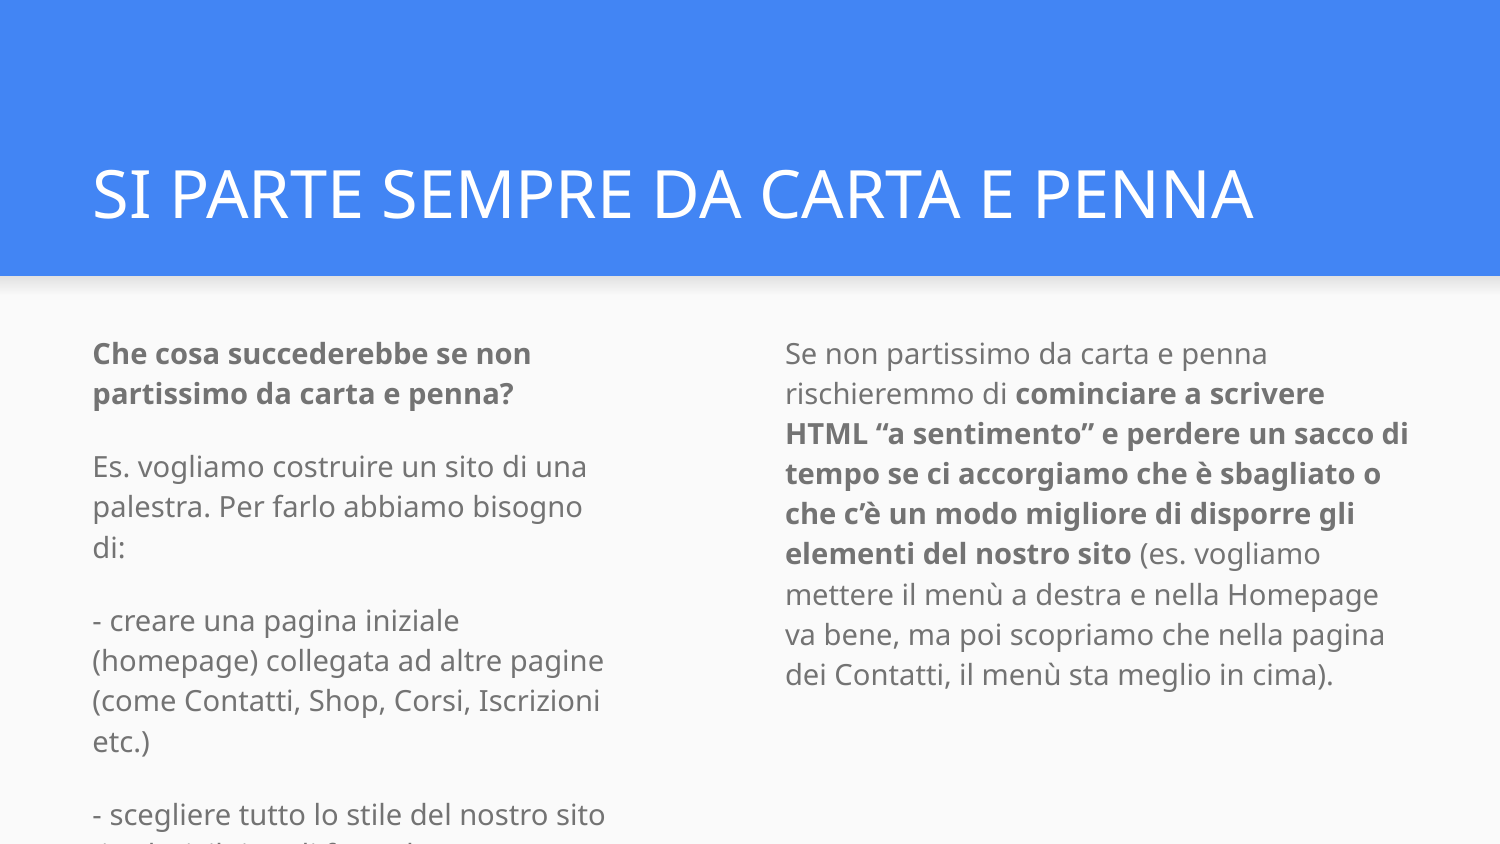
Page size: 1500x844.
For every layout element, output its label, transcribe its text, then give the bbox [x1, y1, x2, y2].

title SI PARTE SEMPRE DA CARTA E PENNA [77, 121, 1427, 248]
list Se non partissimo da carta e penna rischieremmo di cominciare a scrivere HTML “a sentimento” e perdere un sacco di tempo se ci accorgiamo che è sbagliato o che c’è un modo migliore di disporre gli elementi del nostro sito (es. vogliamo mettere il menù a destra e nella Homepage va bene, ma poi scopriamo che nella pagina dei Contatti, il menù sta meglio in cima). [770, 314, 1427, 760]
list Che cosa succederebbe se non partissimo da carta e penna? Es. vogliamo costruire un sito di una palestra. Per farlo abbiamo bisogno di: - creare una pagina iniziale (homepage) collegata ad altre pagine (come Contatti, Shop, Corsi, Iscrizioni etc.) - scegliere tutto lo stile del nostro sito (i colori, il tipo di font, dove mettere le immagini e dove mettere il testo, etc.) [77, 314, 626, 821]
